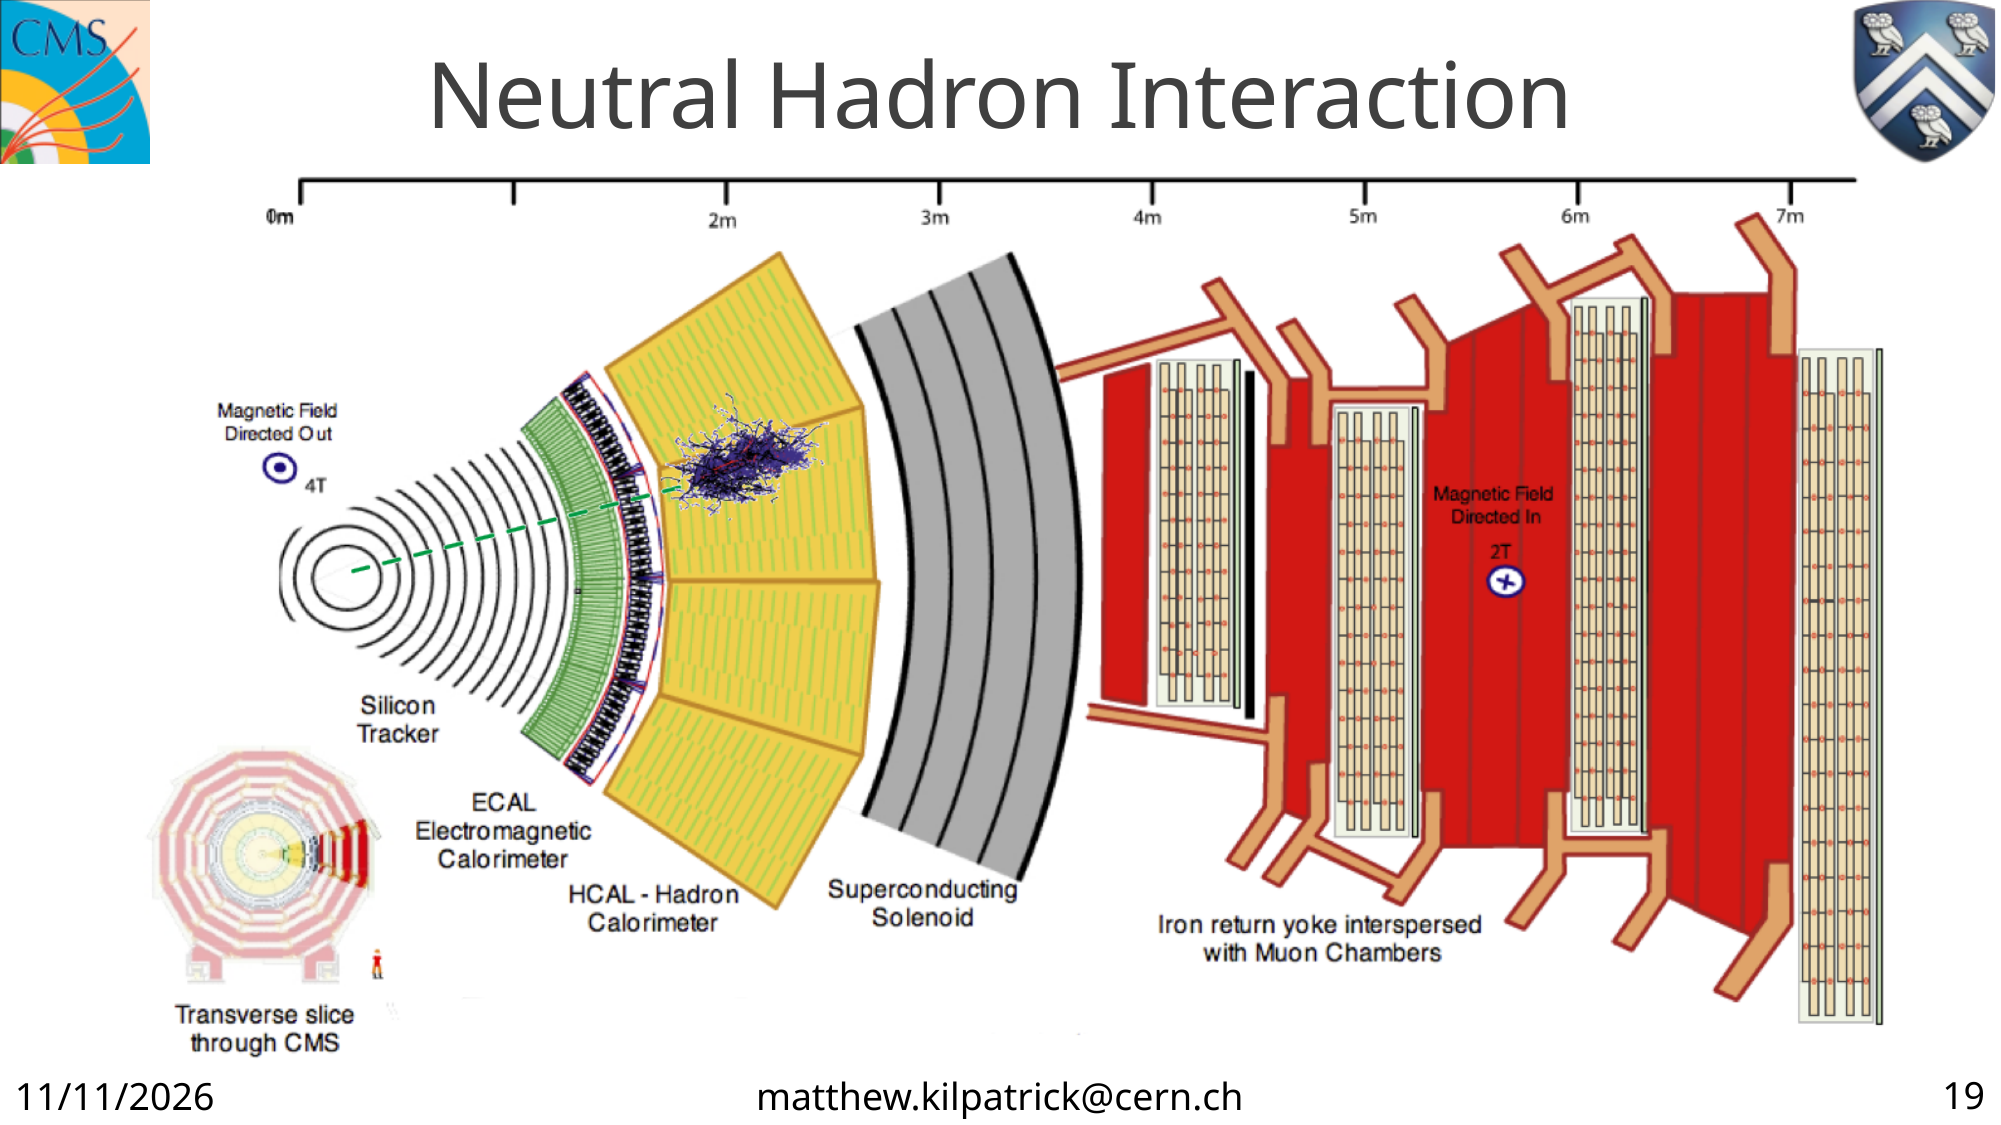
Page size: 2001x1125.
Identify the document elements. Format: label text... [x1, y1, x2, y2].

picture [136, 167, 1899, 1078]
slide_number 19 [1784, 1064, 2000, 1125]
footer matthew.kilpatrick@cern.ch [439, 1087, 1561, 1125]
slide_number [0, 1065, 257, 1125]
title Neutral Hadron Interaction [137, 33, 1863, 167]
